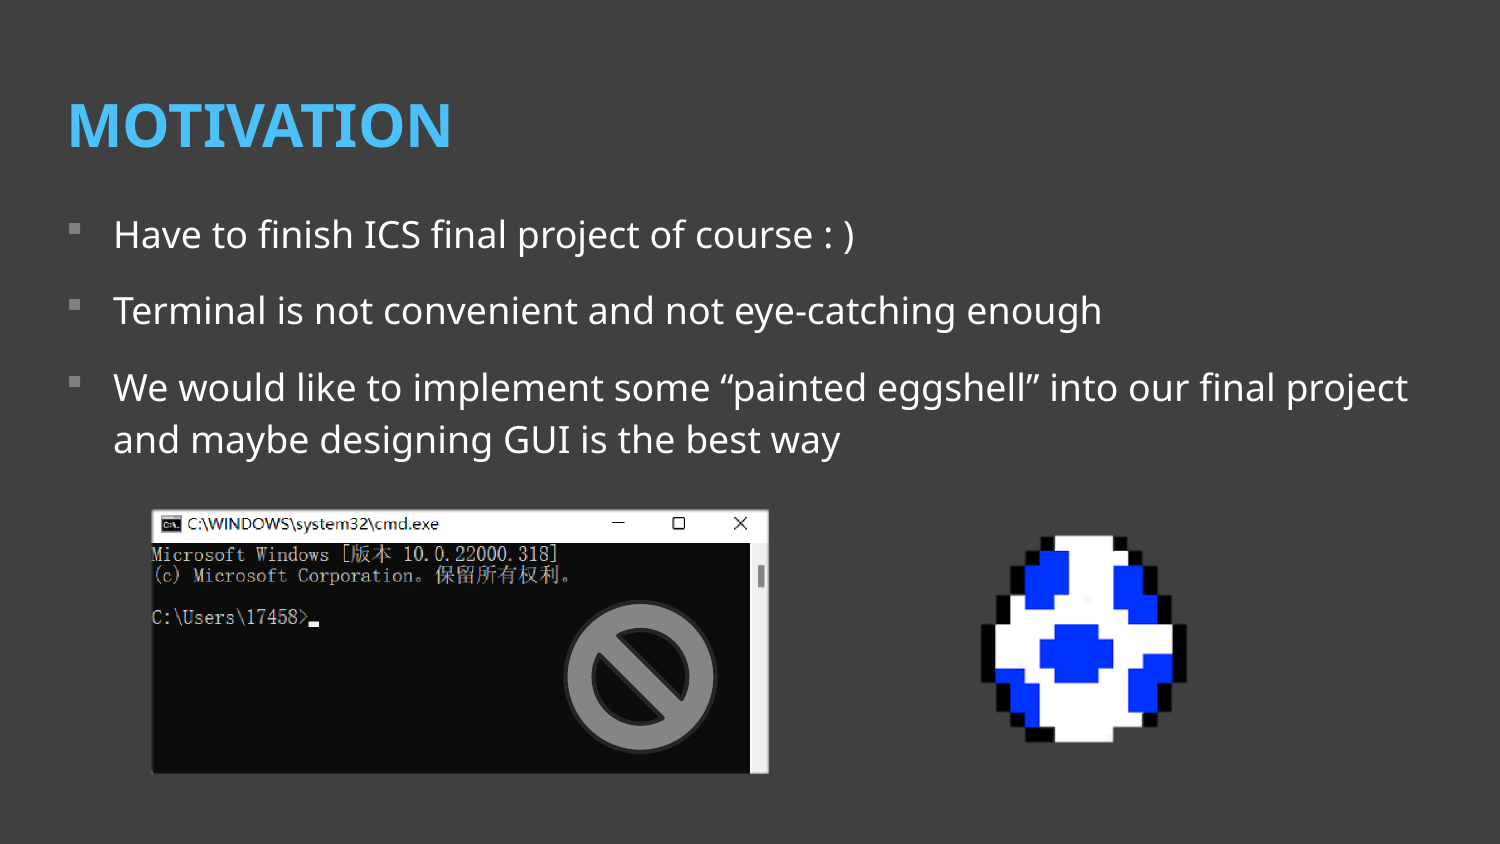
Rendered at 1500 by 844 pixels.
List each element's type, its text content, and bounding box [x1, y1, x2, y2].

picture [150, 509, 770, 774]
picture [952, 509, 1216, 769]
list Have to finish ICS final project of course : ) Terminal is not convenient and not eye-catching enough We would like to implement some “painted eggshell” into our final project and maybe designing GUI is the best way [51, 189, 1449, 750]
title MOTIVATION [51, 72, 1449, 176]
